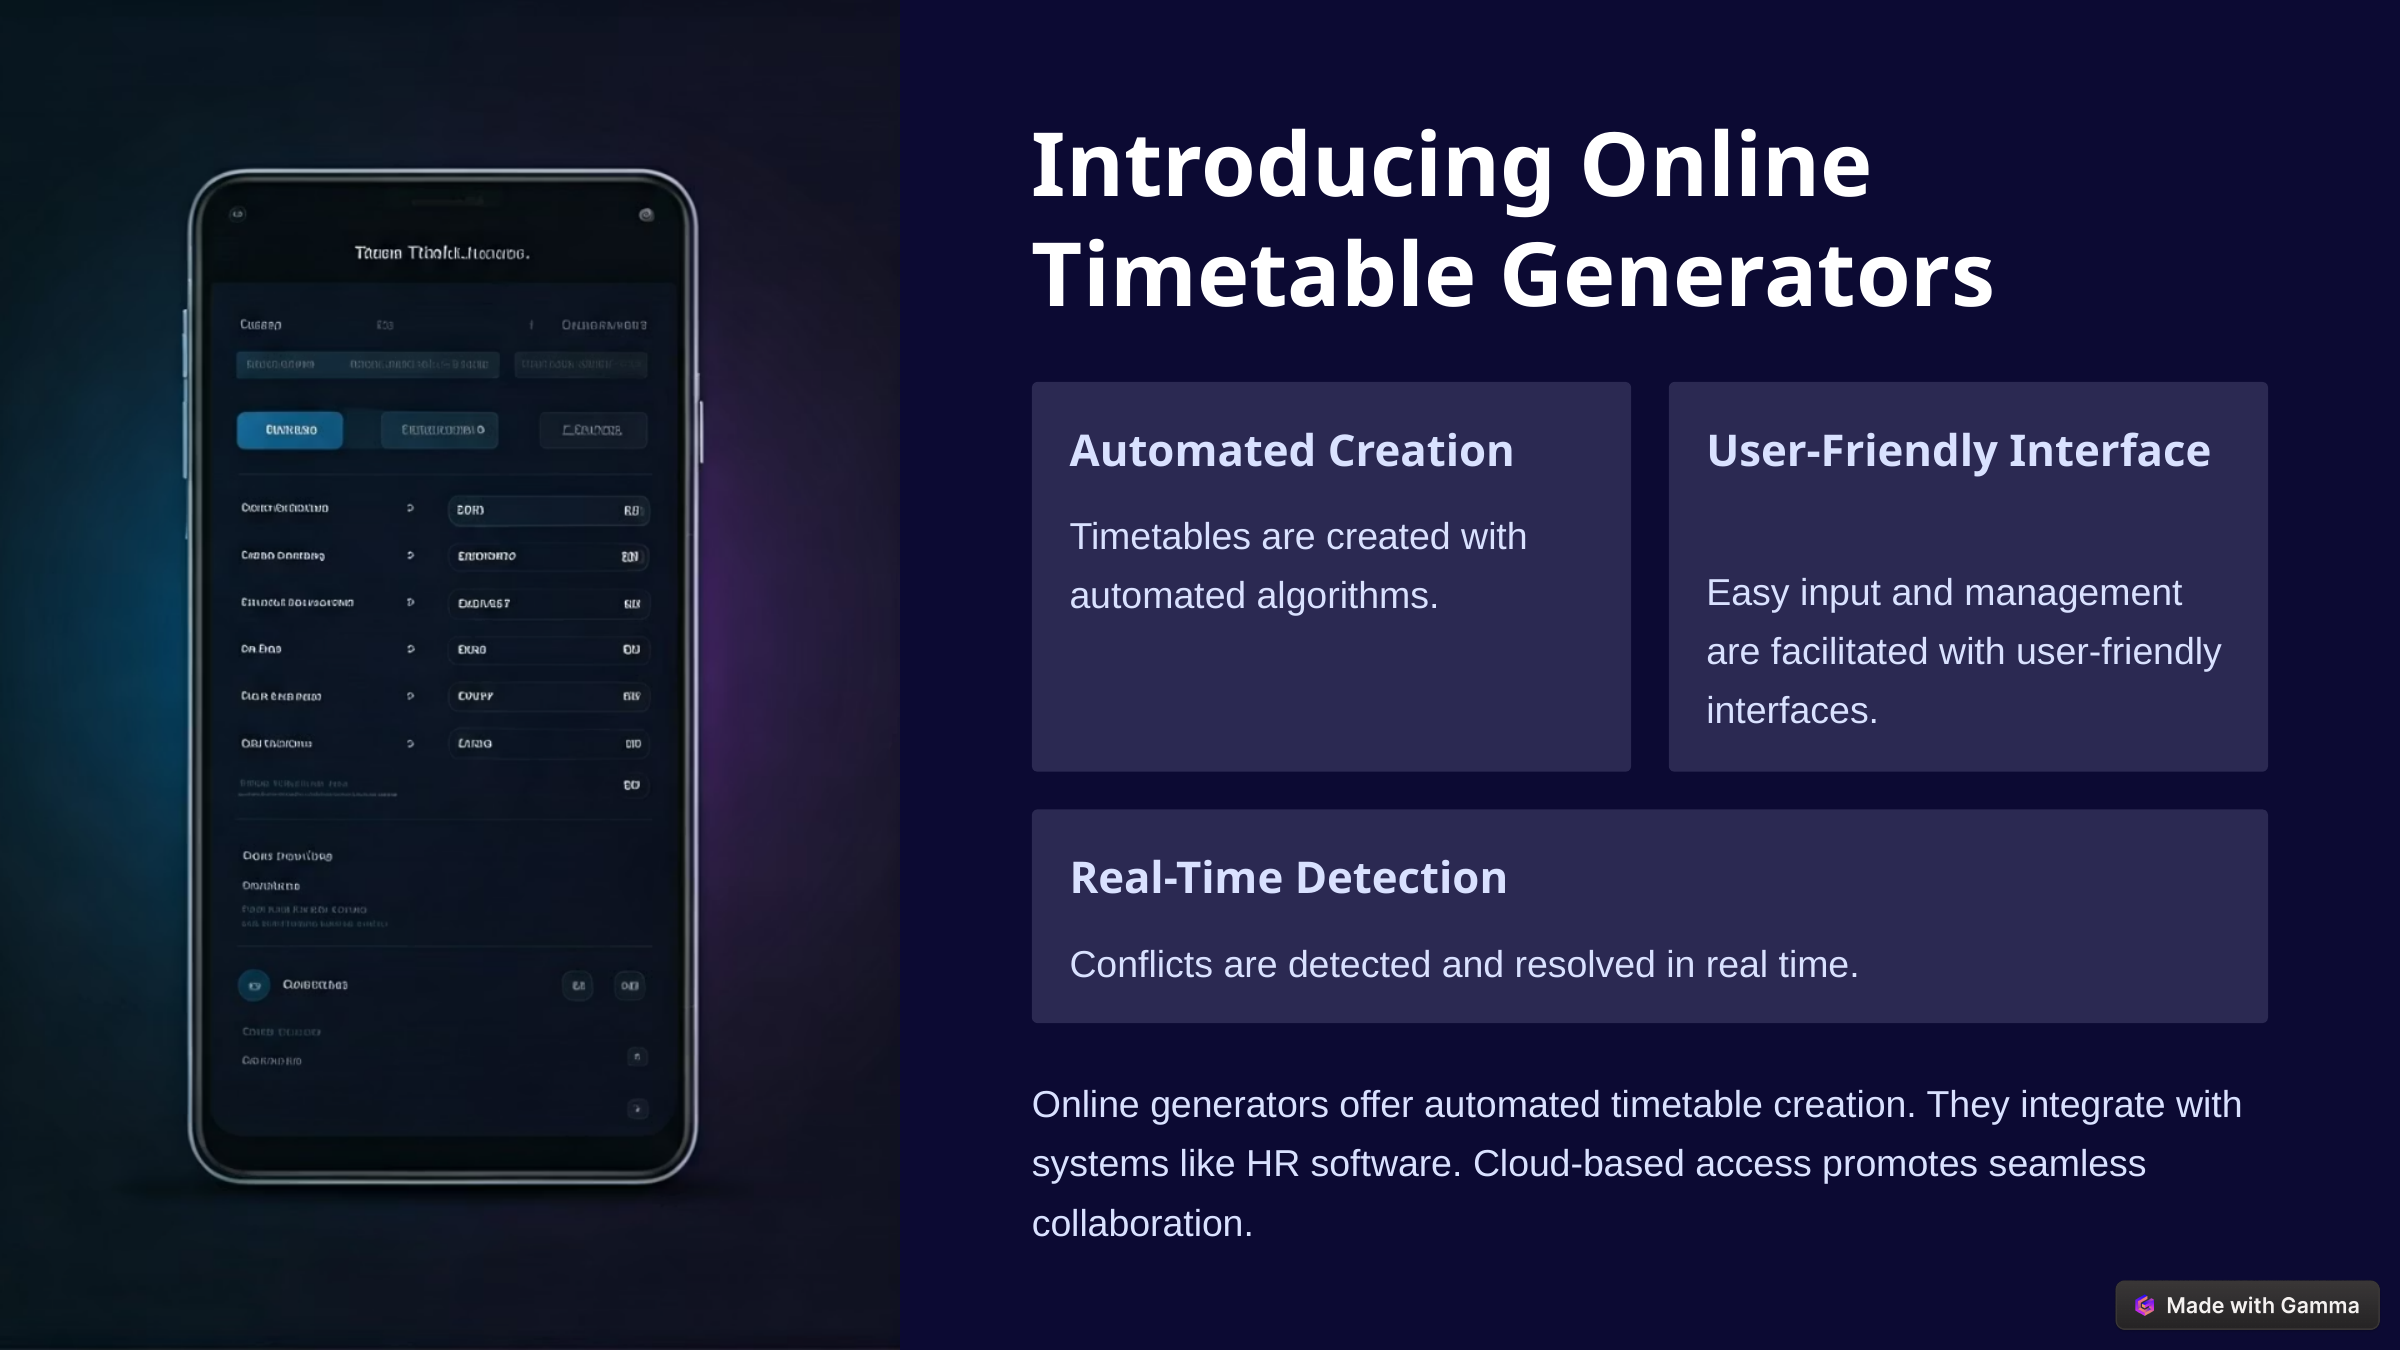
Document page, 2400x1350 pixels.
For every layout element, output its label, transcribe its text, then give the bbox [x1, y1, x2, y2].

text_box Online generators offer automated timetable creation. They integrate with systems like HR software. Cloud-based access promotes seamless collaboration. [1031, 1065, 2268, 1247]
text_box Real-Time Detection [1069, 847, 1576, 903]
text_box Conflicts are detected and resolved in real time. [1069, 925, 2231, 986]
picture [0, 0, 900, 1350]
text_box Easy input and management are facilitated with user-friendly interfaces. [1706, 553, 2231, 734]
text_box [1031, 809, 2269, 1024]
text_box [1031, 381, 1632, 772]
text_box Timetables are created with automated algorithms. [1069, 497, 1594, 619]
text_box Introducing Online Timetable Generators [1031, 103, 2268, 326]
text_box [1668, 381, 2269, 772]
picture [2106, 1271, 2389, 1339]
text_box User-Friendly Interface [1706, 419, 2231, 531]
text_box Automated Creation [1069, 419, 1573, 475]
